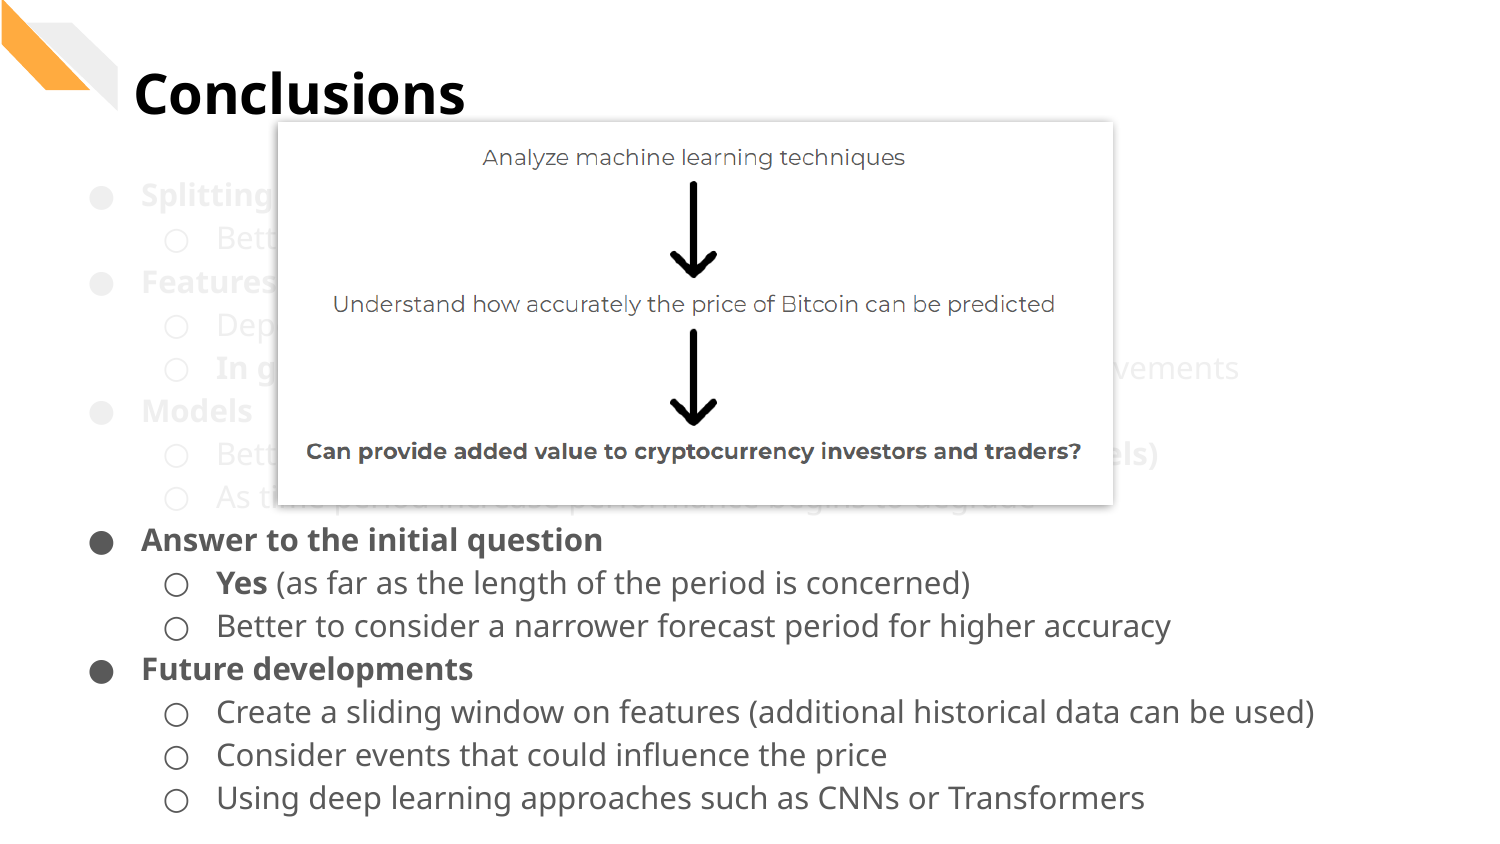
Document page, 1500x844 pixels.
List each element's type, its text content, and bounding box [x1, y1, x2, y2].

picture [278, 121, 1113, 505]
title Conclusions [118, 43, 1273, 142]
list Splitting method Better those that consider a shorter period (e.g. Single Split) Features Depend on the type of model In general: blockchain-related features brought slight improvements Models Better in the short-medium term (especially tree-based models) As time period increase performance begins to degrade Answer to the initial question Yes (as far as the length of the period is concerned) Better to consider a narrower forecast period for higher accuracy Future developments Create a sliding window on features (additional historical data can be used) Consider events that could influence the price Using deep learning approaches such as CNNs or Transformers [51, 155, 1449, 820]
